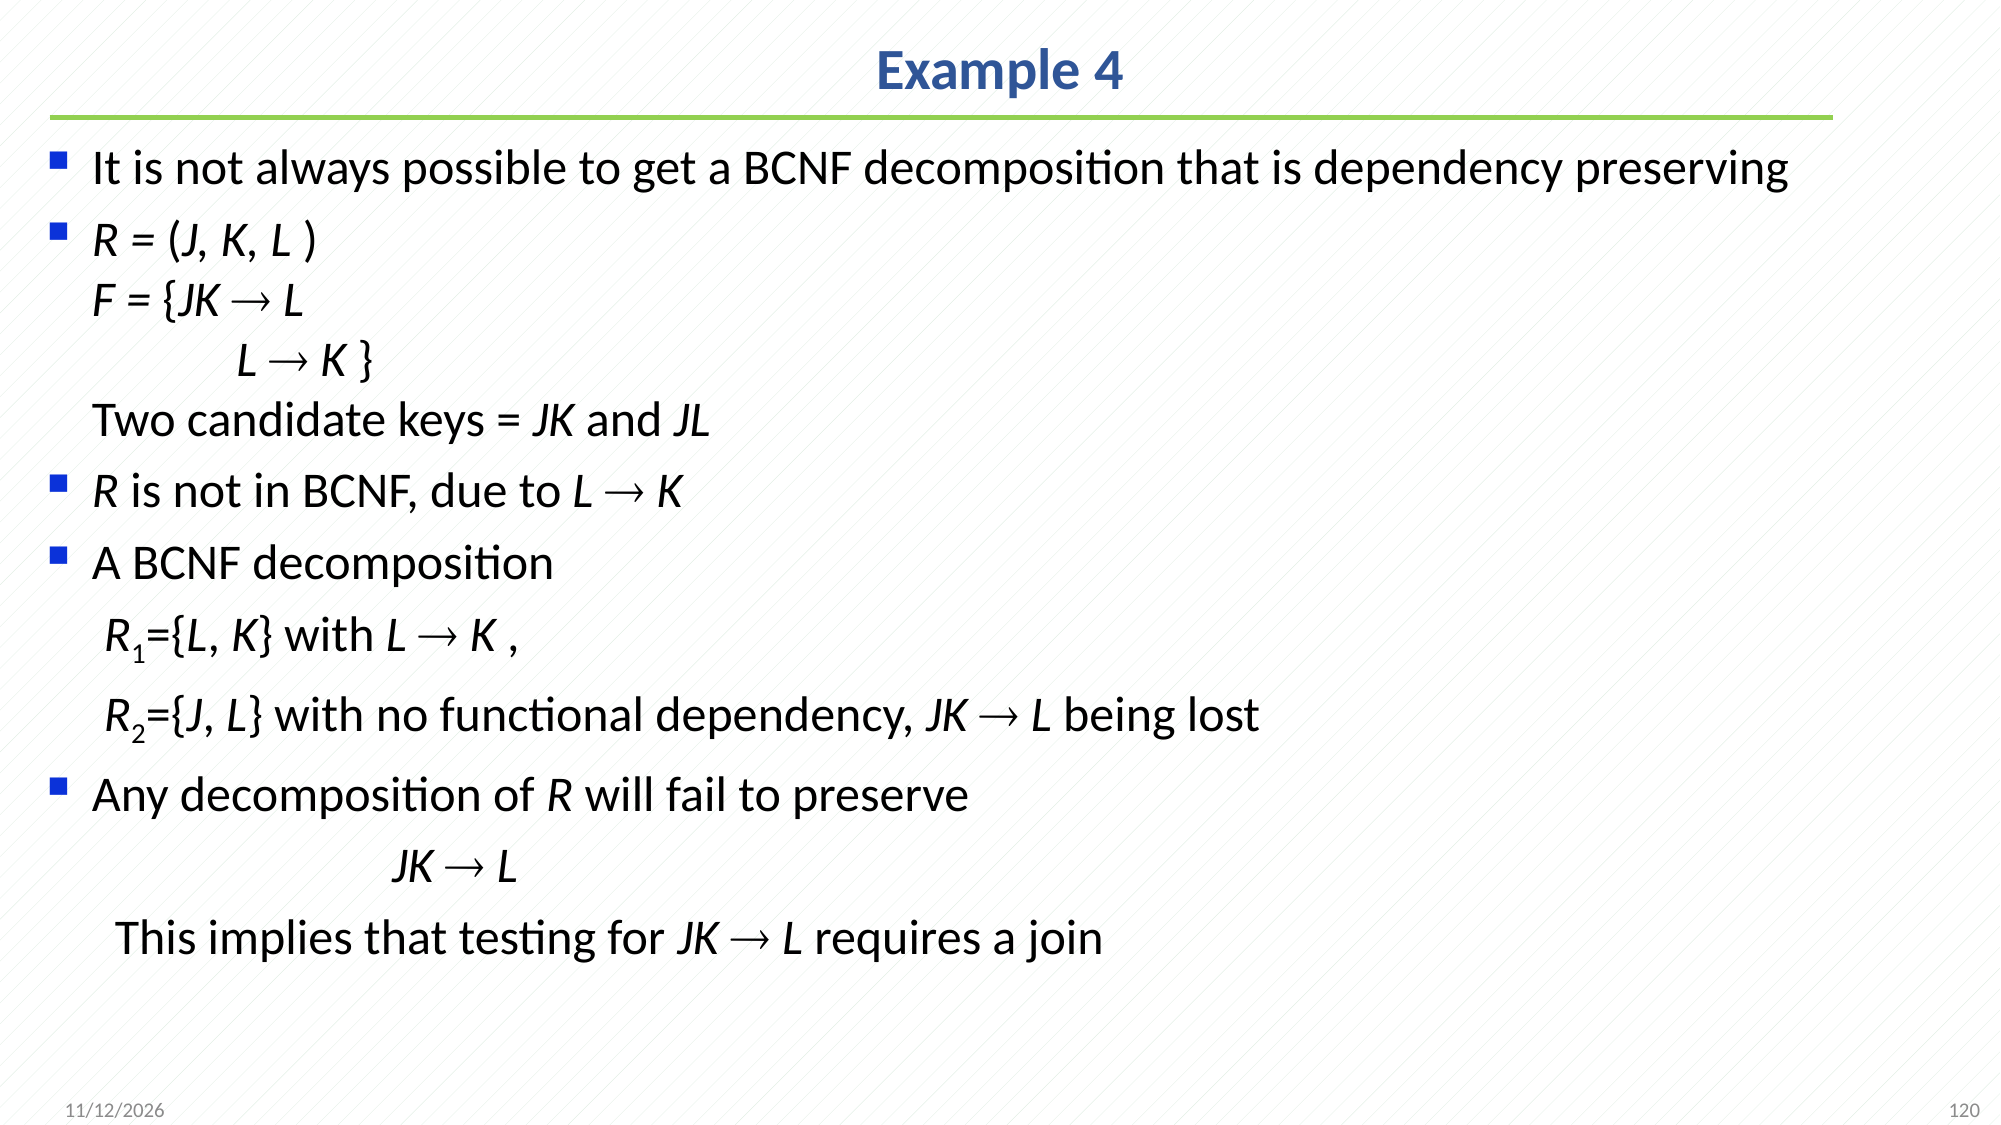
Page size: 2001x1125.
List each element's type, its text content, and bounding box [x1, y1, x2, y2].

list It is not always possible to get a BCNF decomposition that is dependency preserving R = (J, K, L ) F = {JK  L L  K } Two candidate keys = JK and JL R is not in BCNF, due to L  K A BCNF decomposition R1={L, K} with L  K , R2={J, L} with no functional dependency, JK  L being lost Any decomposition of R will fail to preserve JK  L This implies that testing for JK  L requires a join [32, 126, 1974, 1081]
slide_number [49, 1079, 500, 1125]
title Example 4 [50, 13, 1949, 126]
slide_number 120 [1545, 1079, 1996, 1125]
